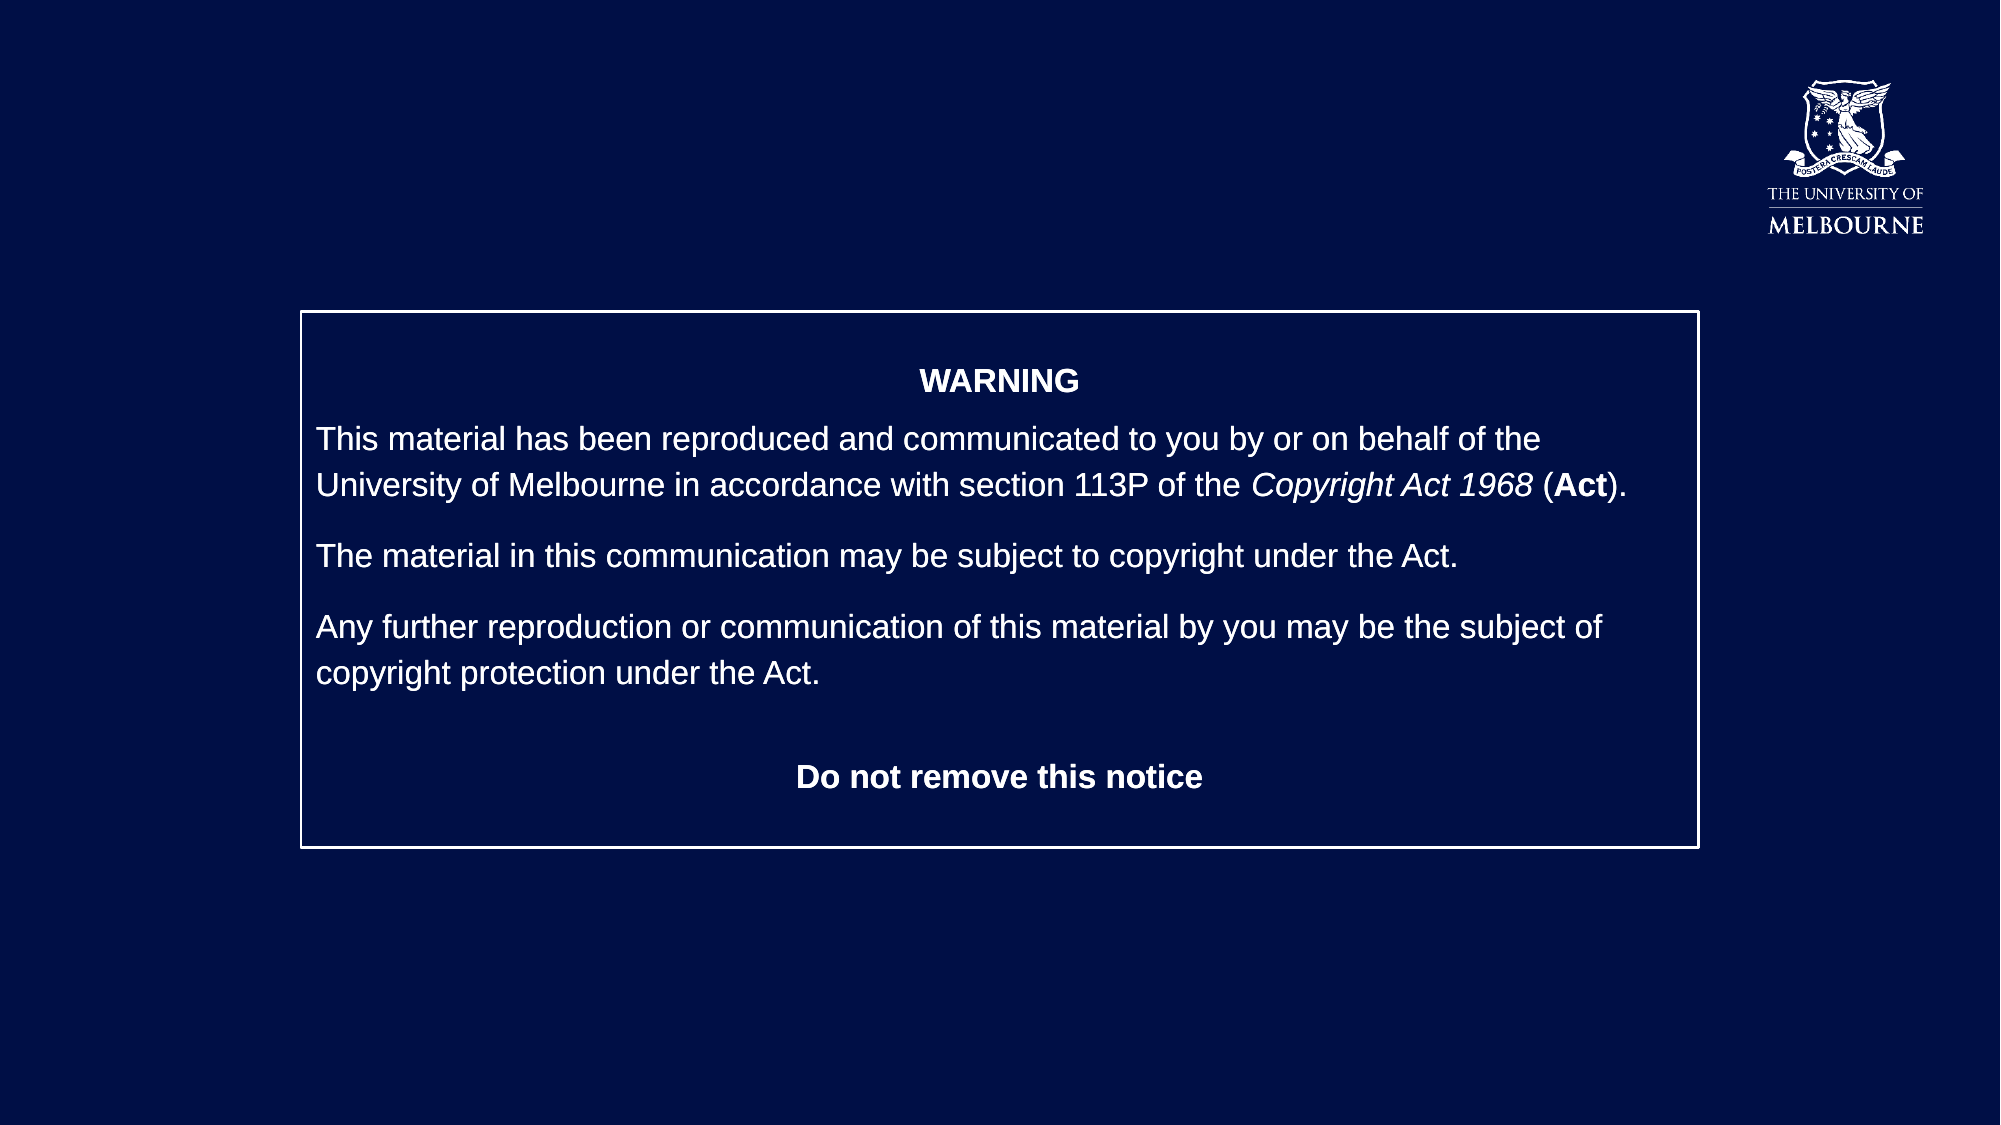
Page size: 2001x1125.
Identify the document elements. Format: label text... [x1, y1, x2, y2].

picture [1744, 55, 1946, 258]
text_box WARNING This material has been reproduced and communicated to you by or on behalf of the University of Melbourne in accordance with section 113P of the Copyright Act 1968 (Act). The material in this communication may be subject to copyright under the Act. Any further reproduction or communication of this material by you may be the subject of copyright protection under the Act. Do not remove this notice [301, 311, 1699, 848]
